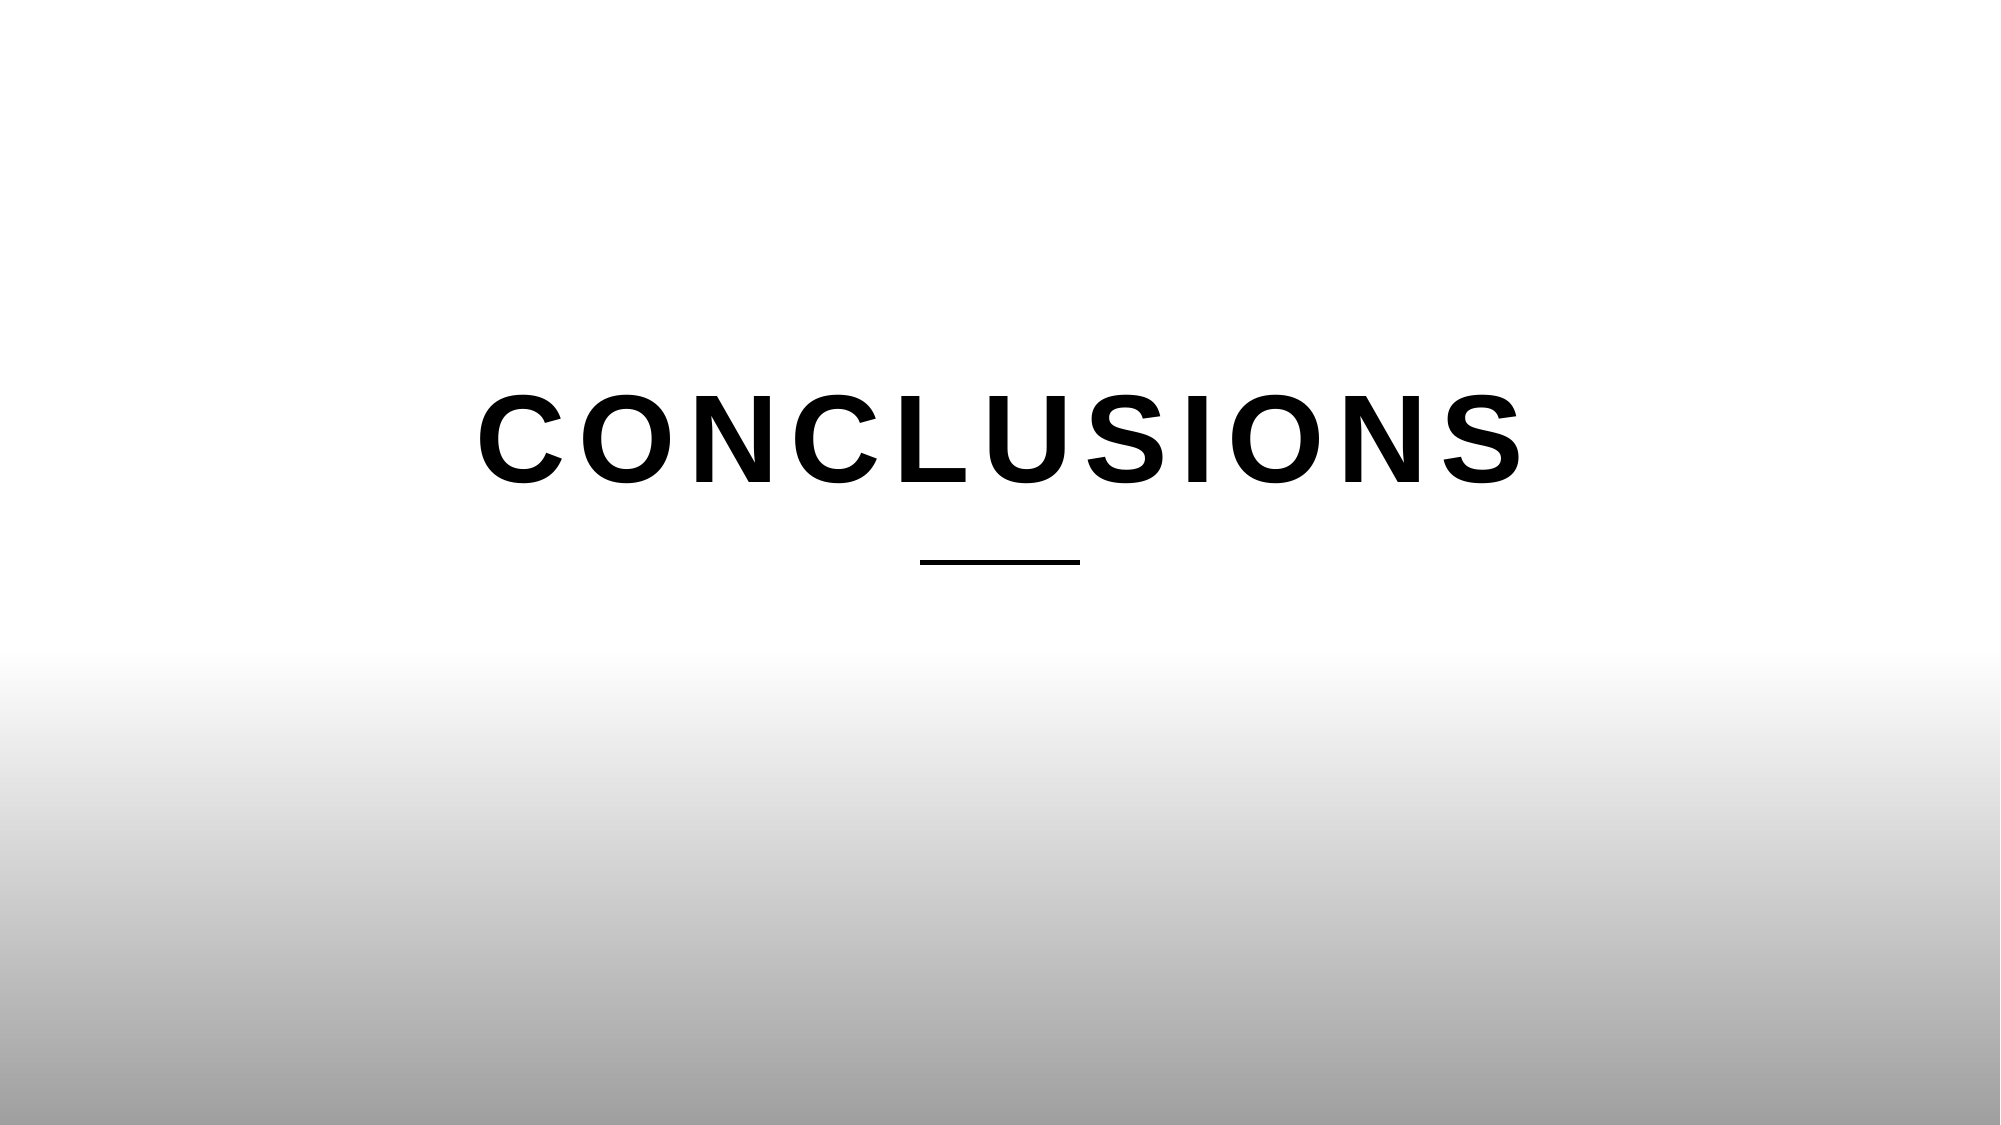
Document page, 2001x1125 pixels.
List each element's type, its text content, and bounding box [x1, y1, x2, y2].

text_box [0, 576, 2000, 1125]
text_box [0, 0, 2000, 576]
text_box CONCLUSIONS [420, 218, 1580, 516]
